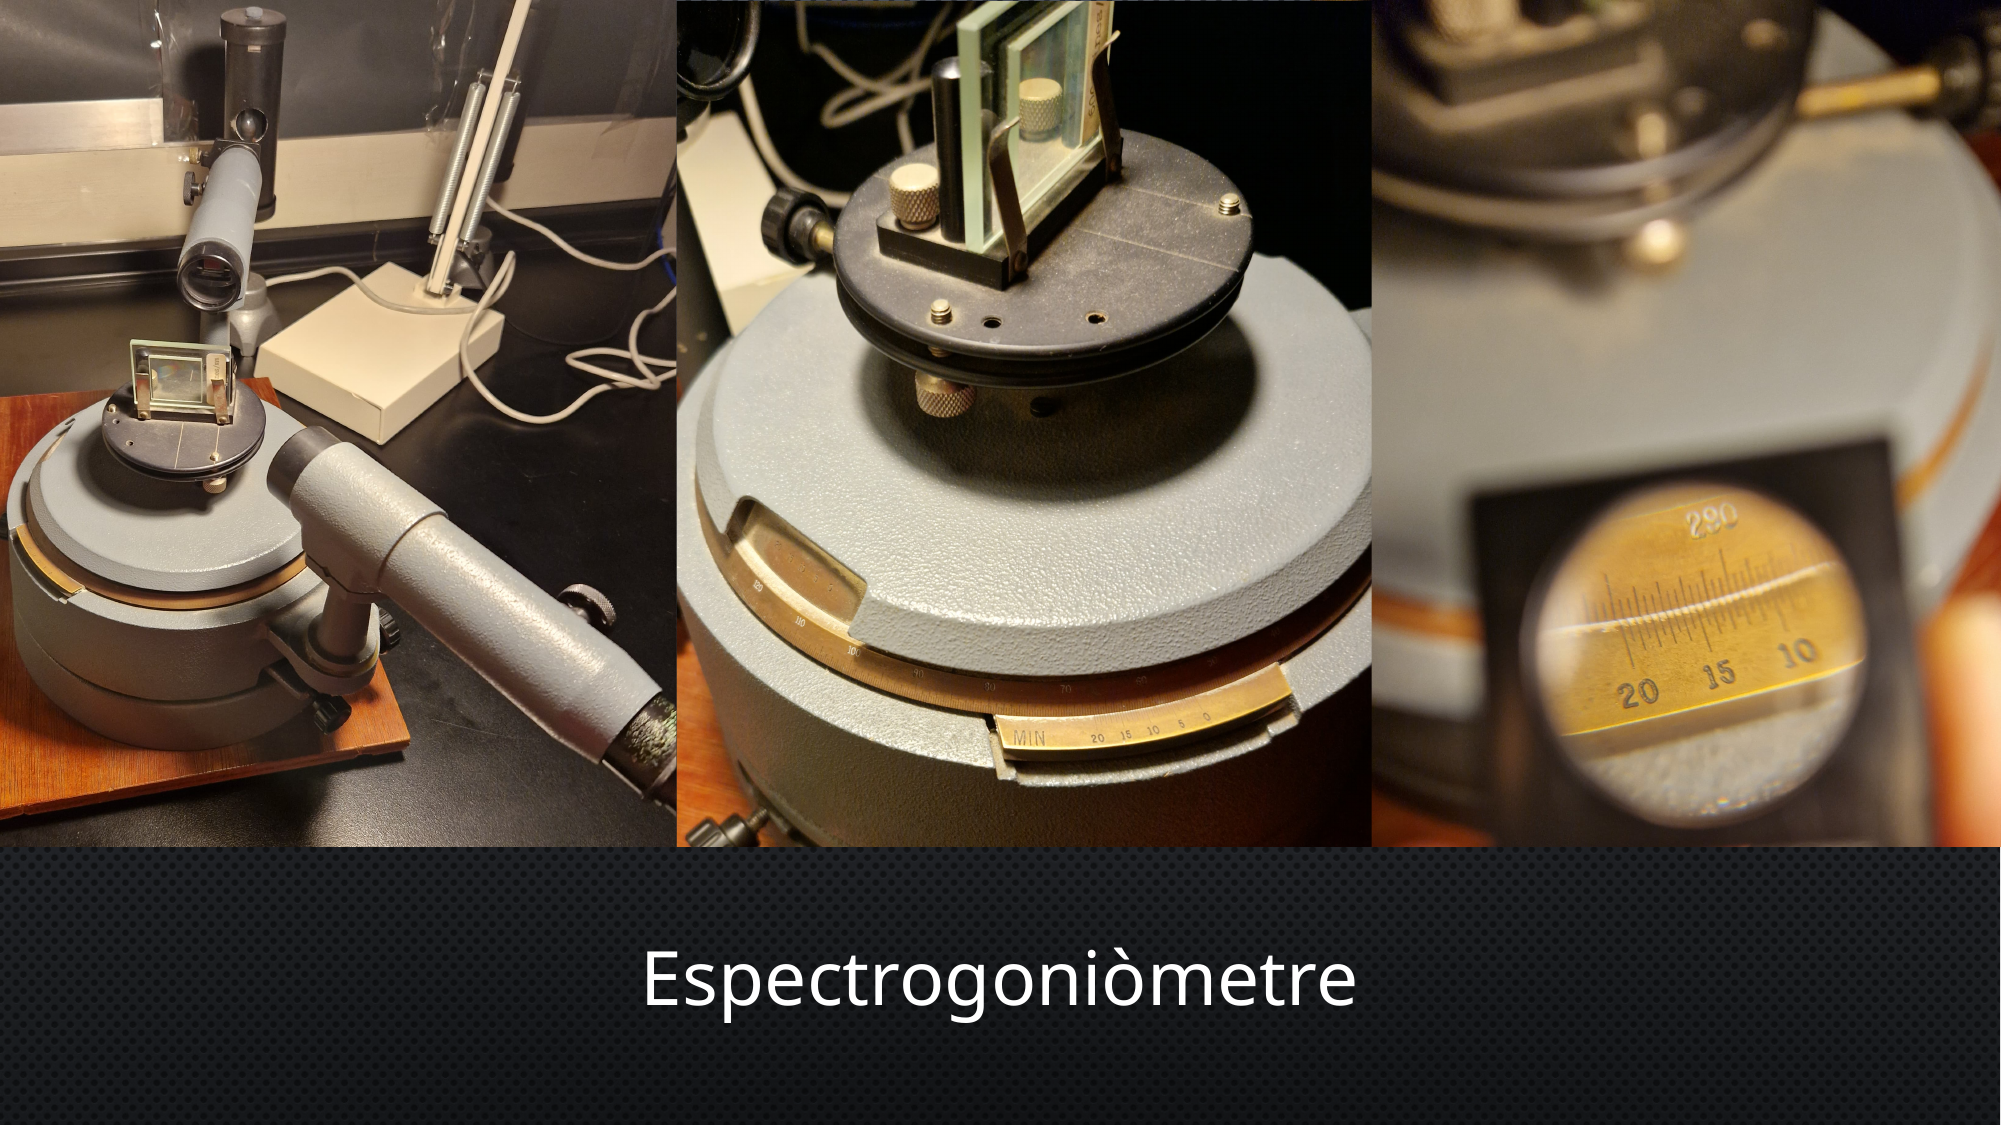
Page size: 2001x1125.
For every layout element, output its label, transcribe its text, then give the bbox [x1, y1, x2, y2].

text_box Espectrogoniòmetre [521, 923, 1479, 1028]
picture [0, 0, 2001, 847]
